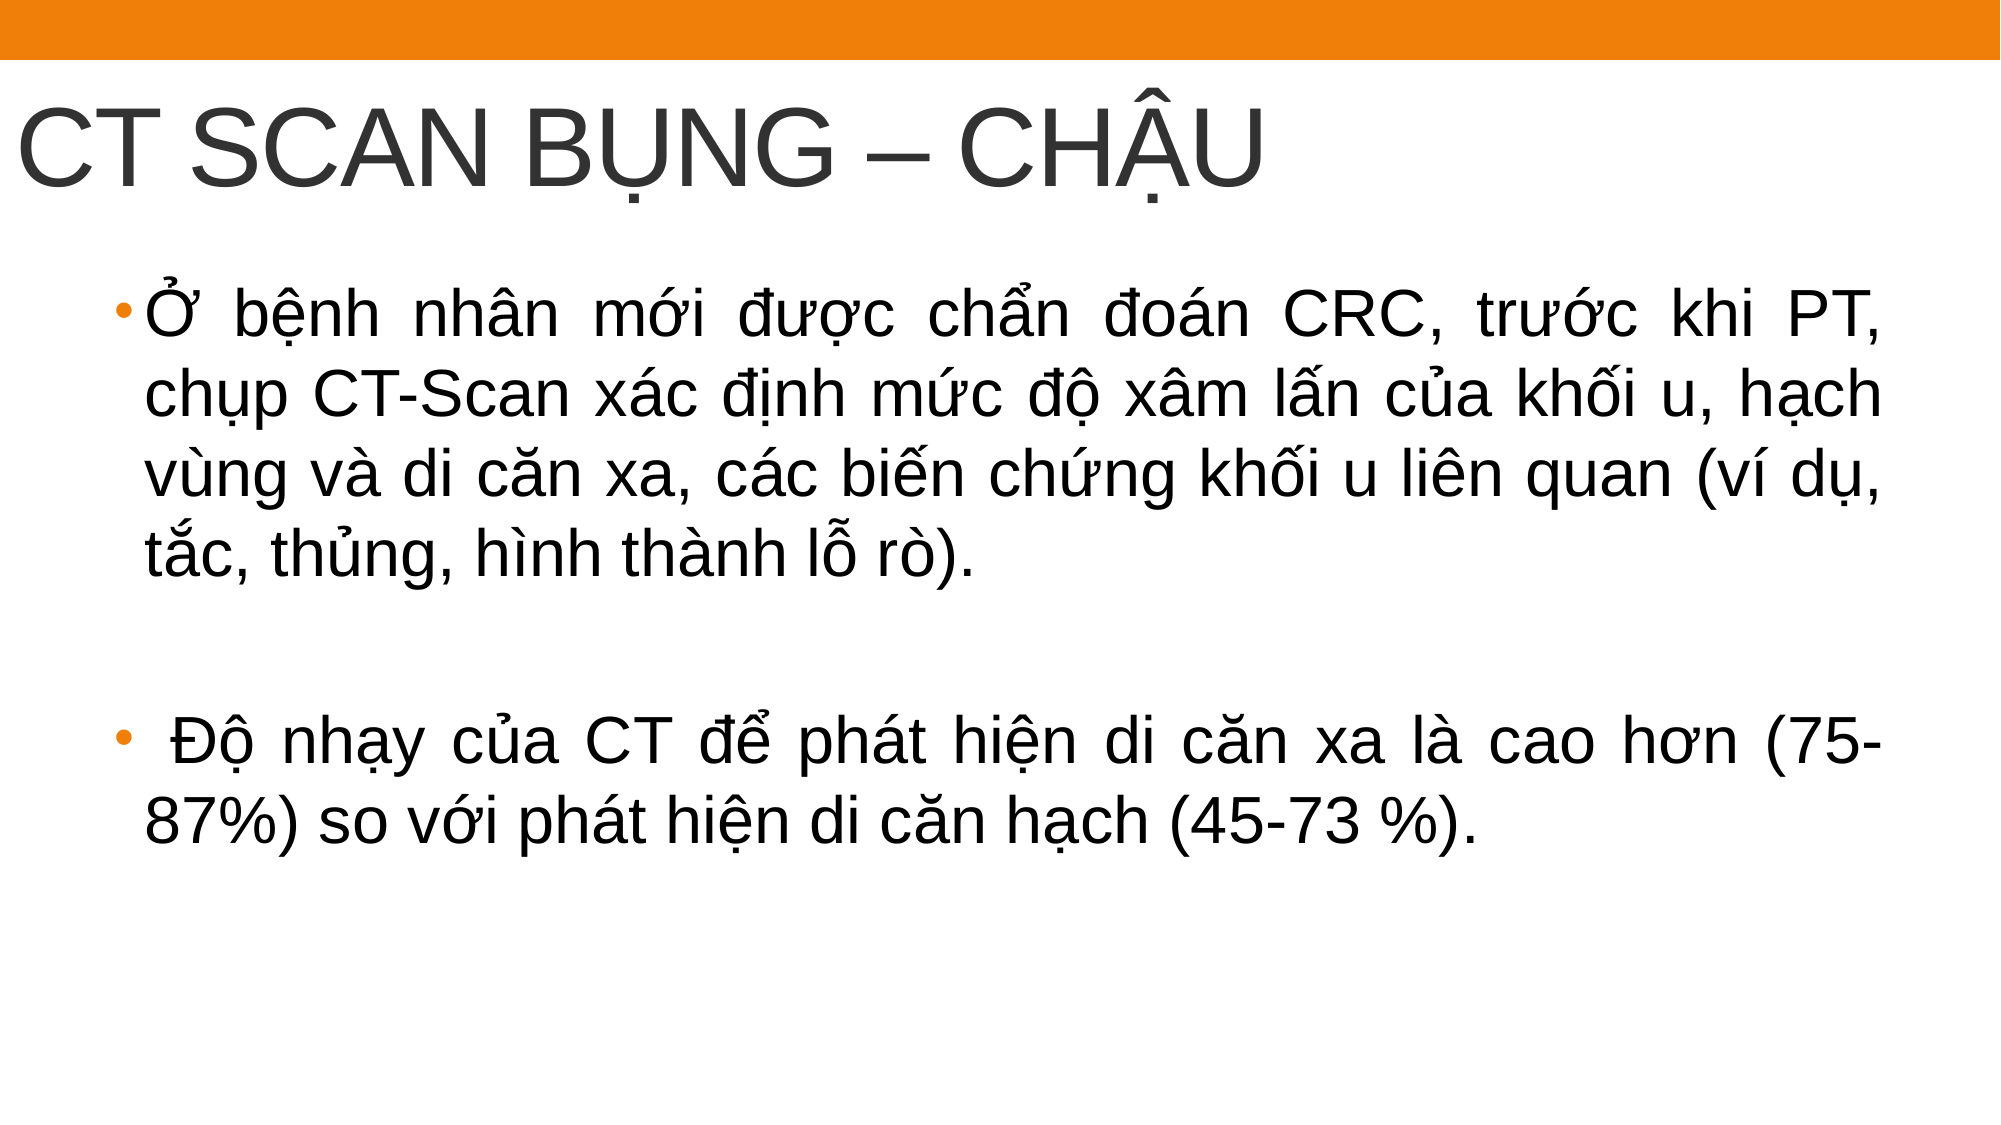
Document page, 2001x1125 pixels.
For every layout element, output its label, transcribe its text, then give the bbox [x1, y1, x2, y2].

list Ở bệnh nhân mới được chẩn đoán CRC, trước khi PT, chụp CT-Scan xác định mức độ xâm lấn của khối u, hạch vùng và di căn xa, các biến chứng khối u liên quan (ví dụ, tắc, thủng, hình thành lỗ rò). Độ nhạy của CT để phát hiện di căn xa là cao hơn (75-87%) so với phát hiện di căn hạch (45-73 %). [99, 262, 1900, 1063]
title CT SCAN BỤNG – CHẬU [0, 59, 1800, 223]
